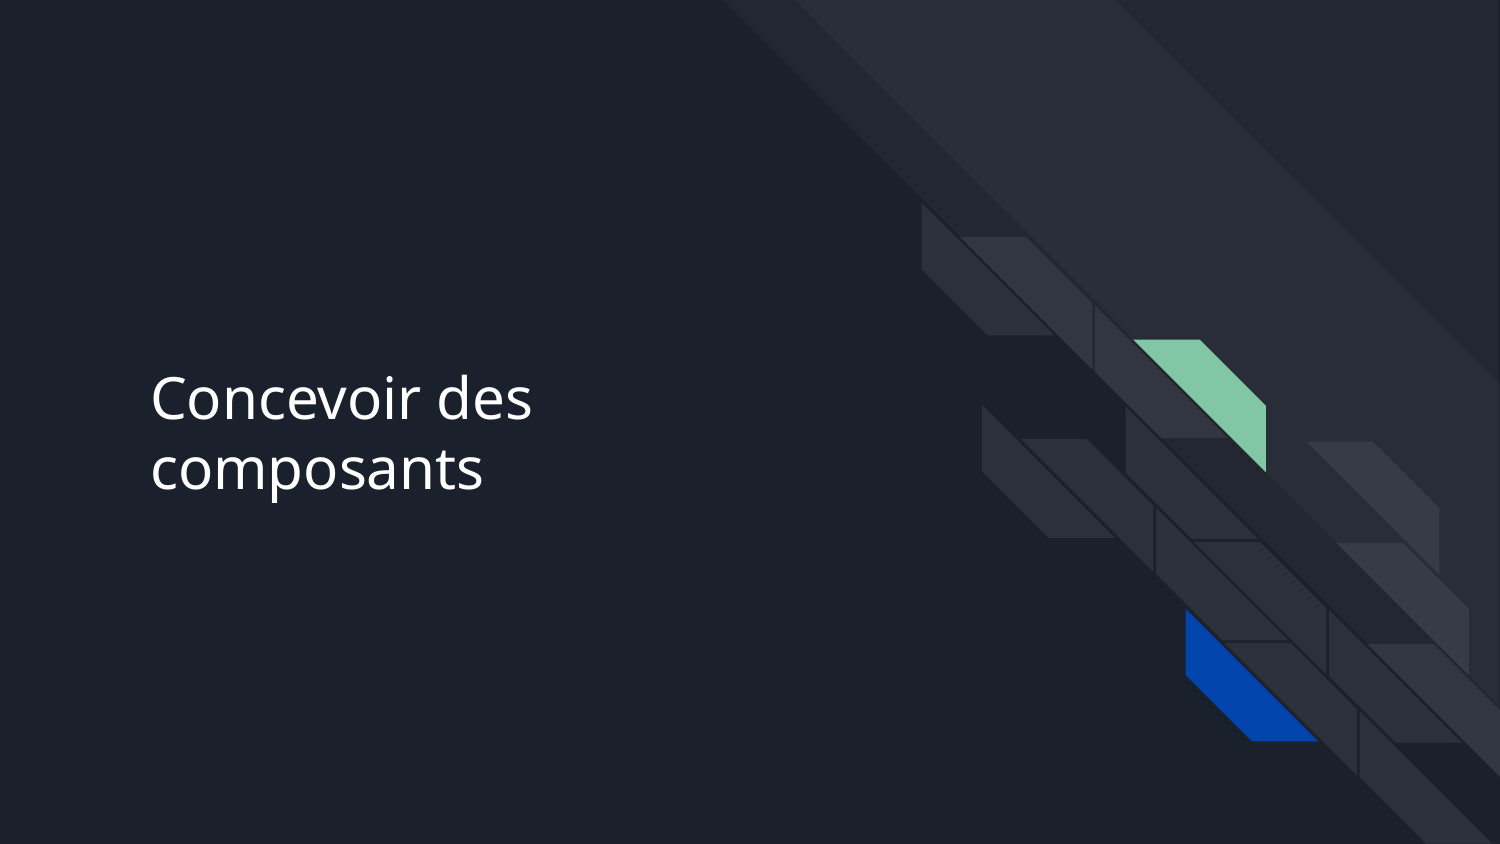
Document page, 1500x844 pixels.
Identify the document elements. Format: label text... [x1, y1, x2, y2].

title Concevoir des composants [135, 336, 888, 526]
